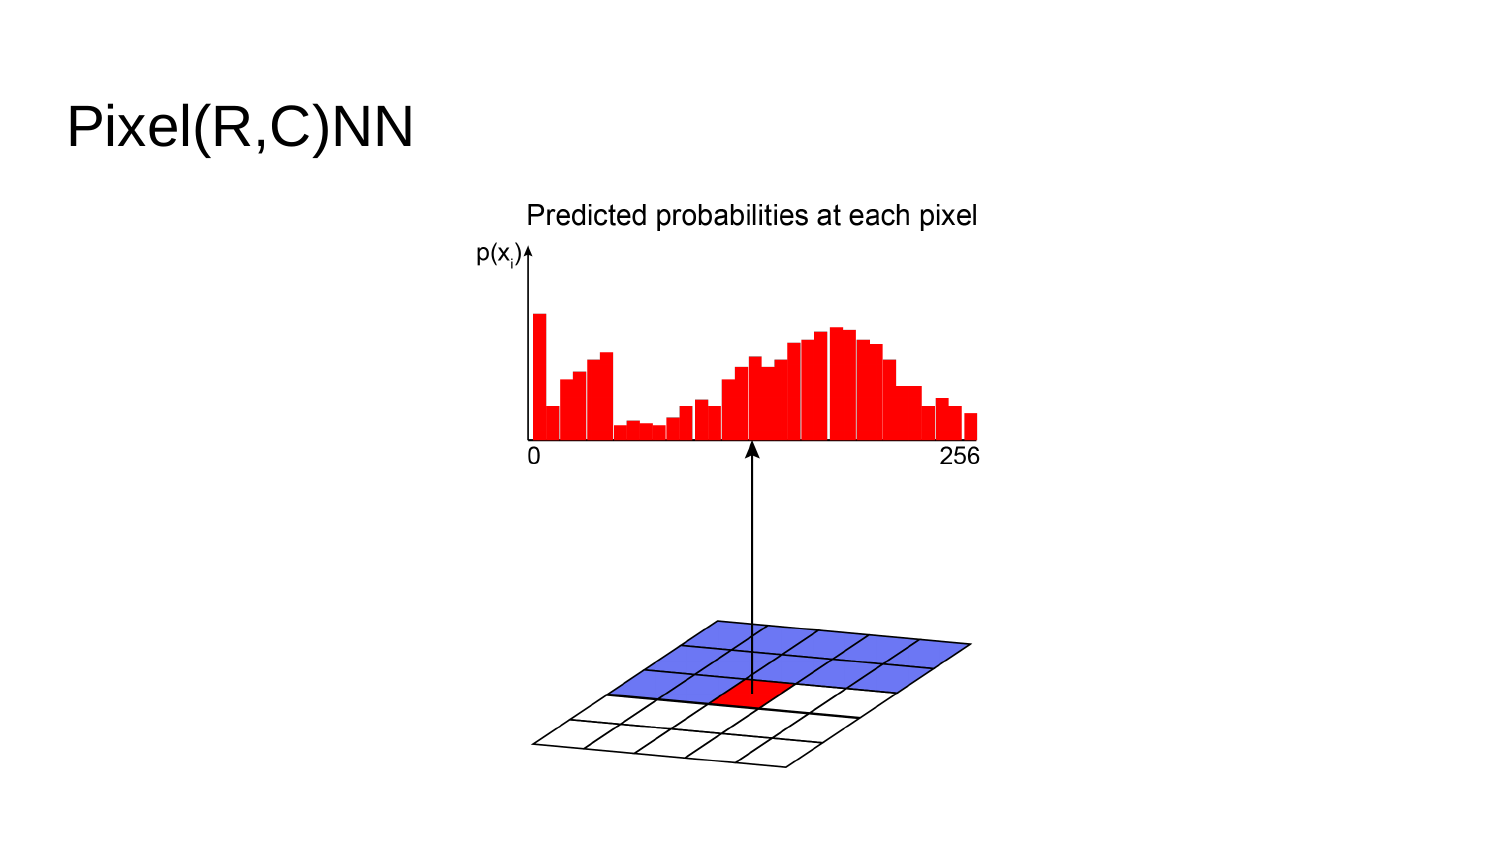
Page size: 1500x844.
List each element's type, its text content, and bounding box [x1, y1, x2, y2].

picture [149, 166, 1351, 794]
title Pixel(R,C)NN [51, 72, 1449, 167]
